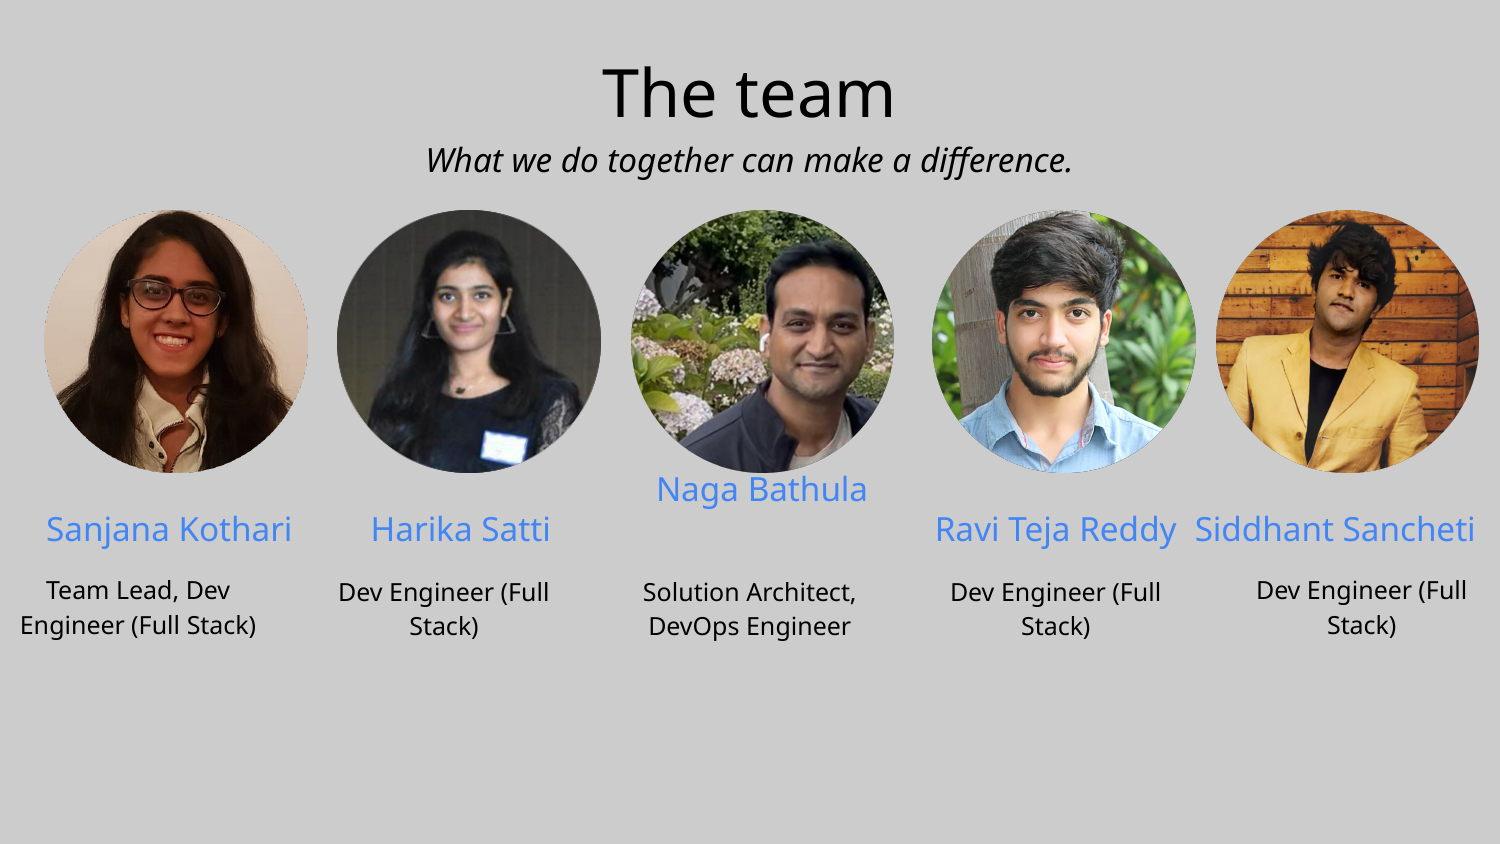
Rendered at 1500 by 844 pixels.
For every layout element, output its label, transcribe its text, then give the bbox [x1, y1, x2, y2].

title The team What we do together can make a difference. [51, 36, 1449, 203]
title Ravi Teja Reddy [889, 481, 1169, 563]
picture [1215, 210, 1479, 474]
picture [630, 210, 894, 474]
picture [337, 210, 601, 474]
title Naga Bathula [622, 481, 889, 556]
title Harika Satti [321, 481, 601, 563]
list Dev Engineer (Full Stack) [1222, 555, 1500, 718]
picture [932, 210, 1196, 474]
title Siddhant Sancheti [1169, 481, 1500, 563]
list Dev Engineer (Full Stack) [916, 556, 1196, 719]
list Team Lead, Dev Engineer (Full Stack) [0, 555, 278, 705]
picture [44, 210, 308, 474]
list Dev Engineer (Full Stack) [304, 556, 584, 719]
title Sanjana Kothari [0, 481, 321, 563]
list Solution Architect, DevOps Engineer [610, 556, 890, 719]
